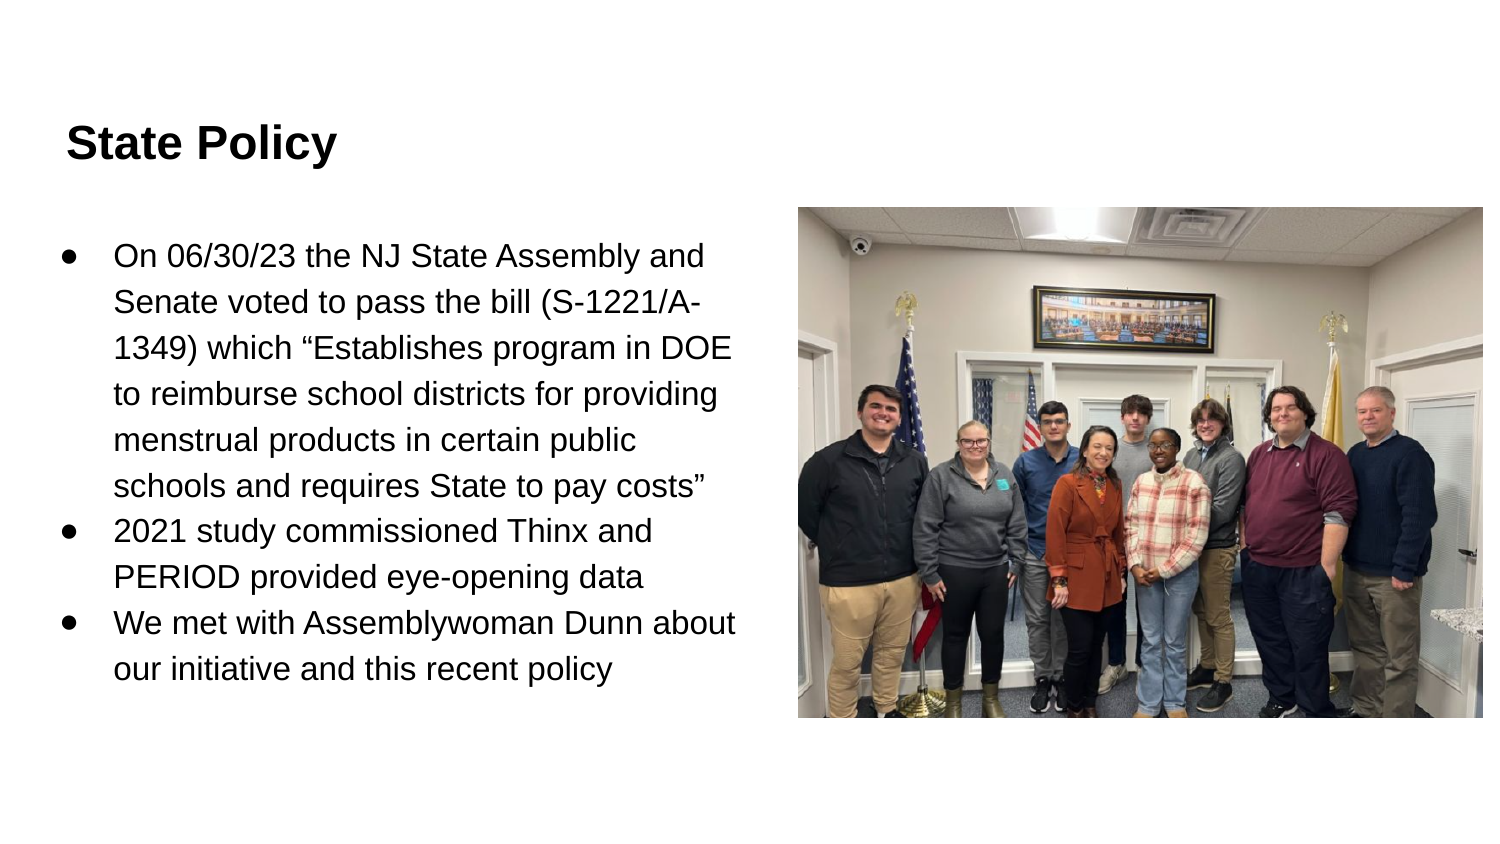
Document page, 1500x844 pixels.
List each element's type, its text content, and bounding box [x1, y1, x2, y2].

picture [797, 207, 1483, 718]
list On 06/30/23 the NJ State Assembly and Senate voted to pass the bill (S-1221/A-1349) which “Establishes program in DOE to reimburse school districts for providing menstrual products in certain public schools and requires State to pay costs” 2021 study commissioned Thinx and PERIOD provided eye-opening data We met with Assemblywoman Dunn about our initiative and this recent policy [23, 213, 771, 775]
title State Policy [51, 97, 1449, 191]
